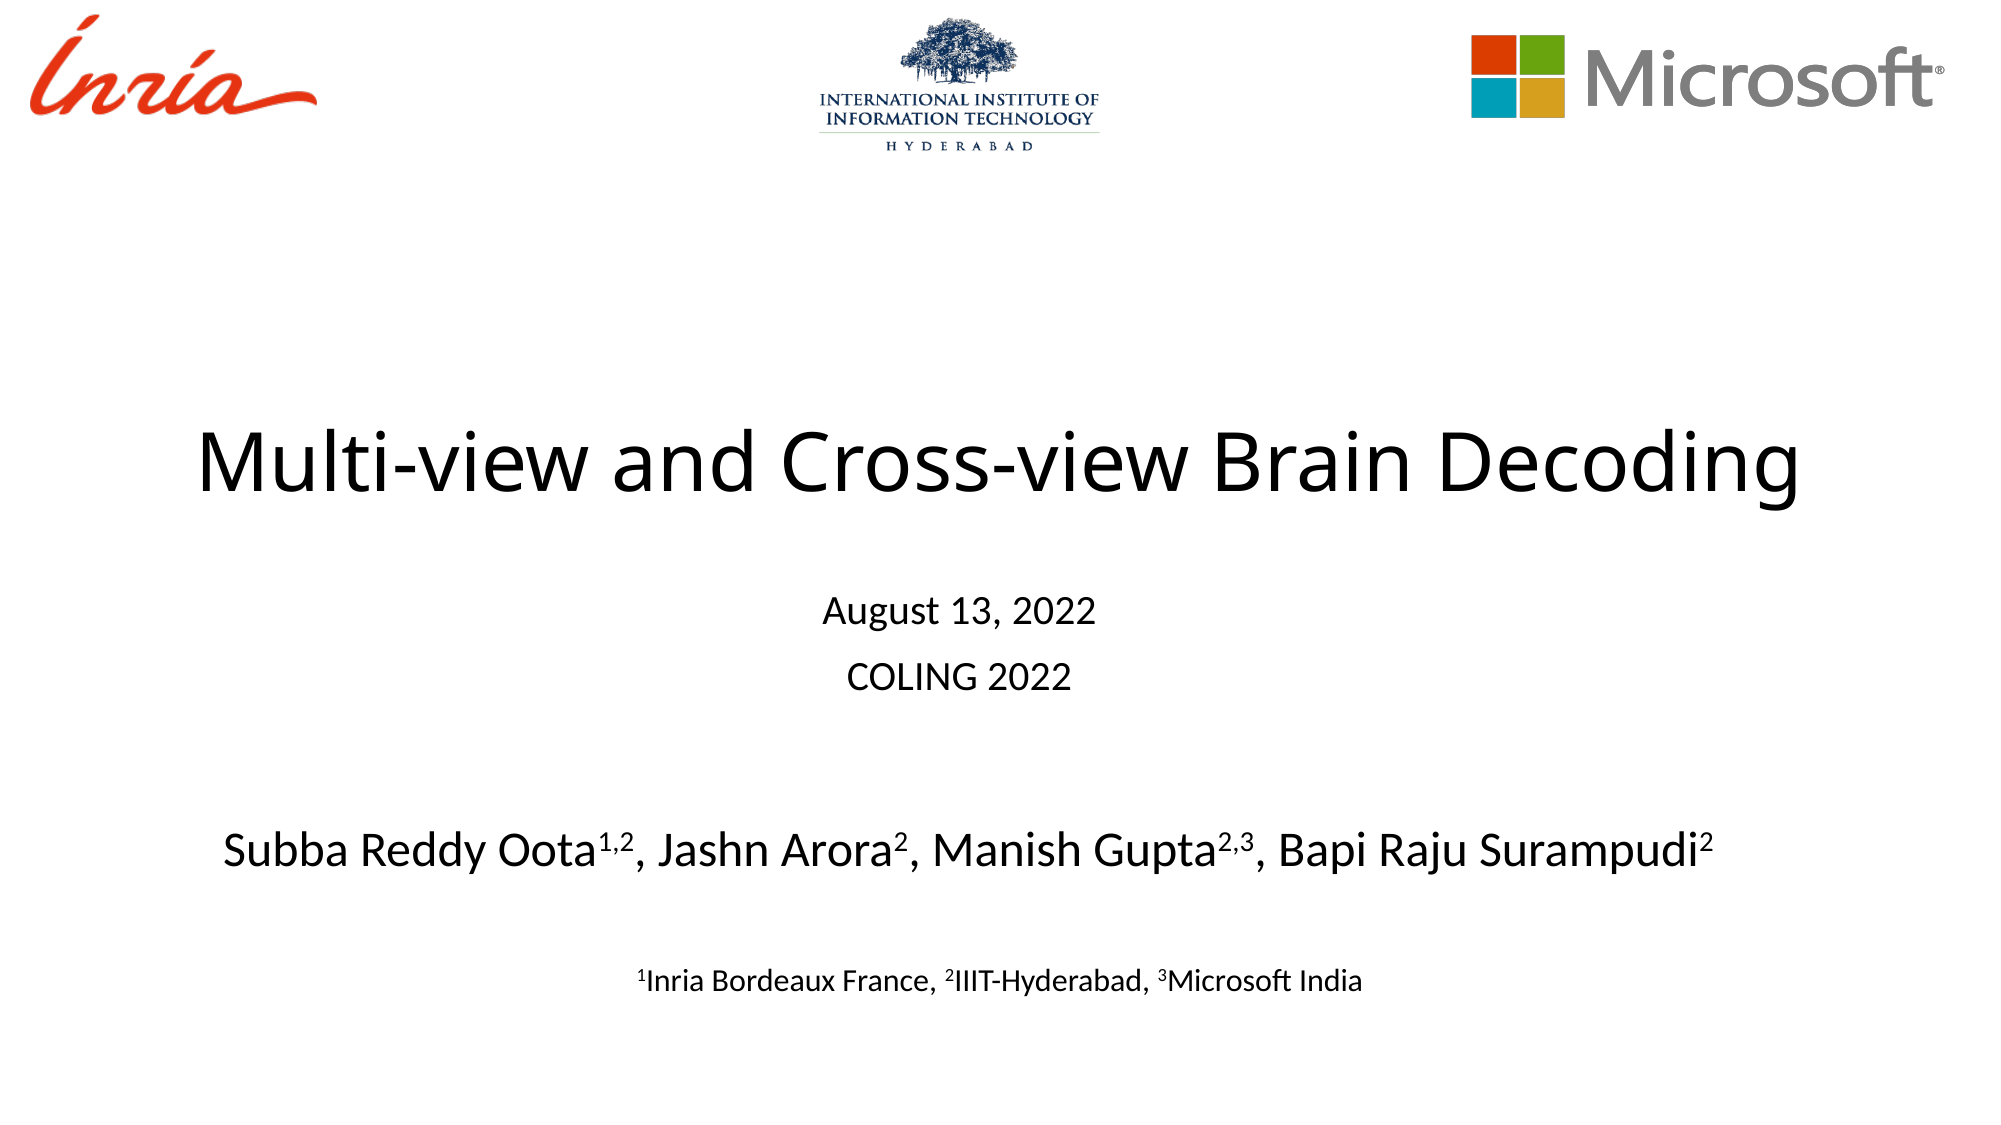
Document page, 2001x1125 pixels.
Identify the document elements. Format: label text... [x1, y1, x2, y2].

text_box August 13, 2022 COLING 2022 [767, 580, 1153, 705]
picture [1460, 25, 1956, 128]
text_box 1Inria Bordeaux France, 2IIIT-Hyderabad, 3Microsoft India [517, 955, 1482, 1007]
subtitle Subba Reddy Oota1,2, Jashn Arora2, Manish Gupta2,3, Bapi Raju Surampudi2 [198, 815, 1750, 905]
title Multi-view and Cross-view Brain Decoding [44, 356, 1956, 518]
picture [17, 0, 330, 164]
picture [813, 12, 1106, 156]
